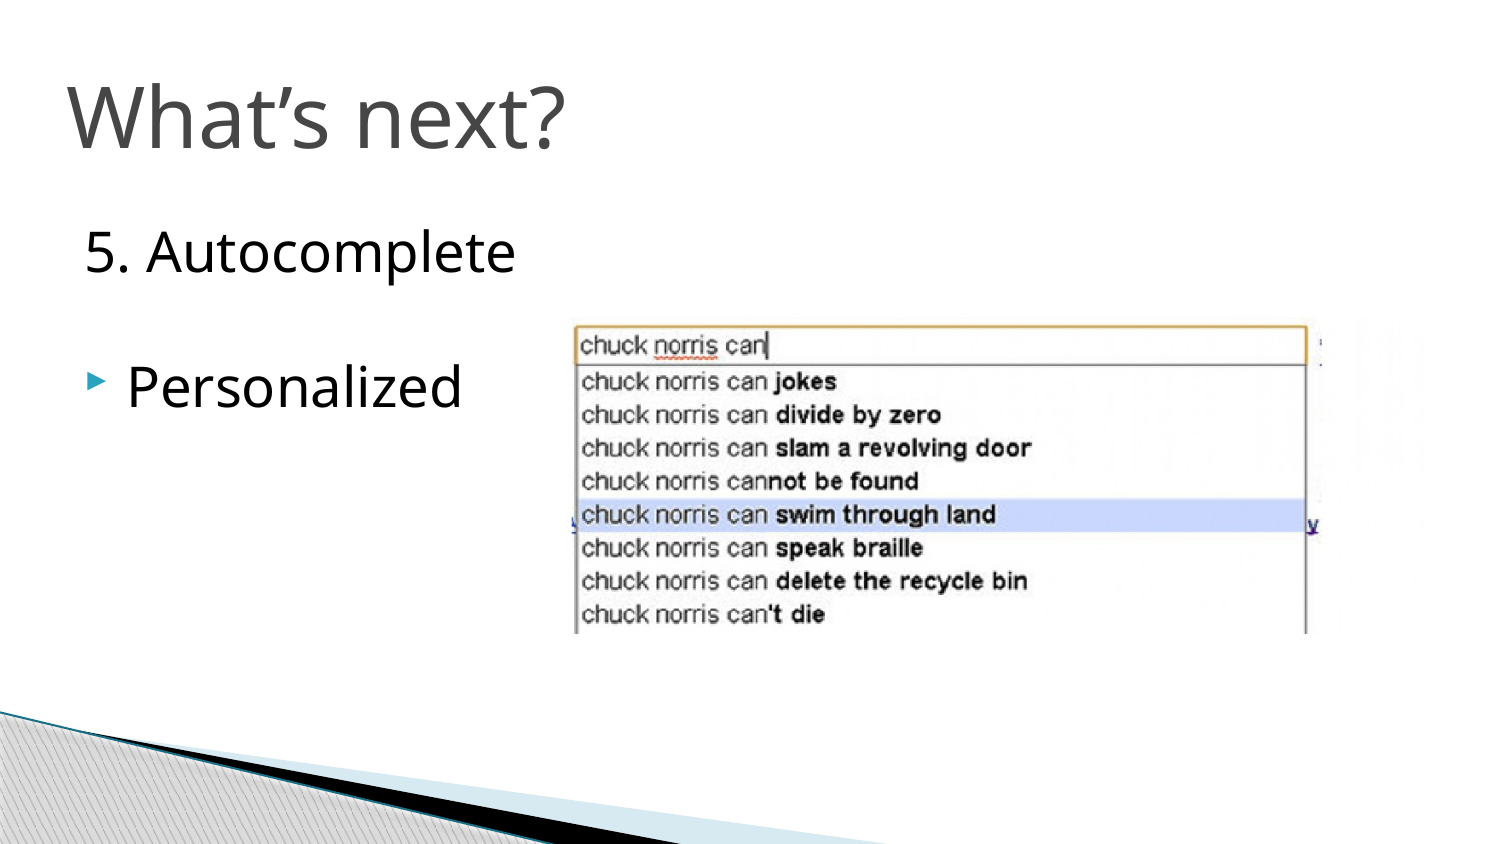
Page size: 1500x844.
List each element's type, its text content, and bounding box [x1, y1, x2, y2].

title What’s next? [51, 48, 1449, 180]
picture [563, 316, 1424, 634]
list 5. Autocomplete Personalized [51, 201, 1449, 750]
